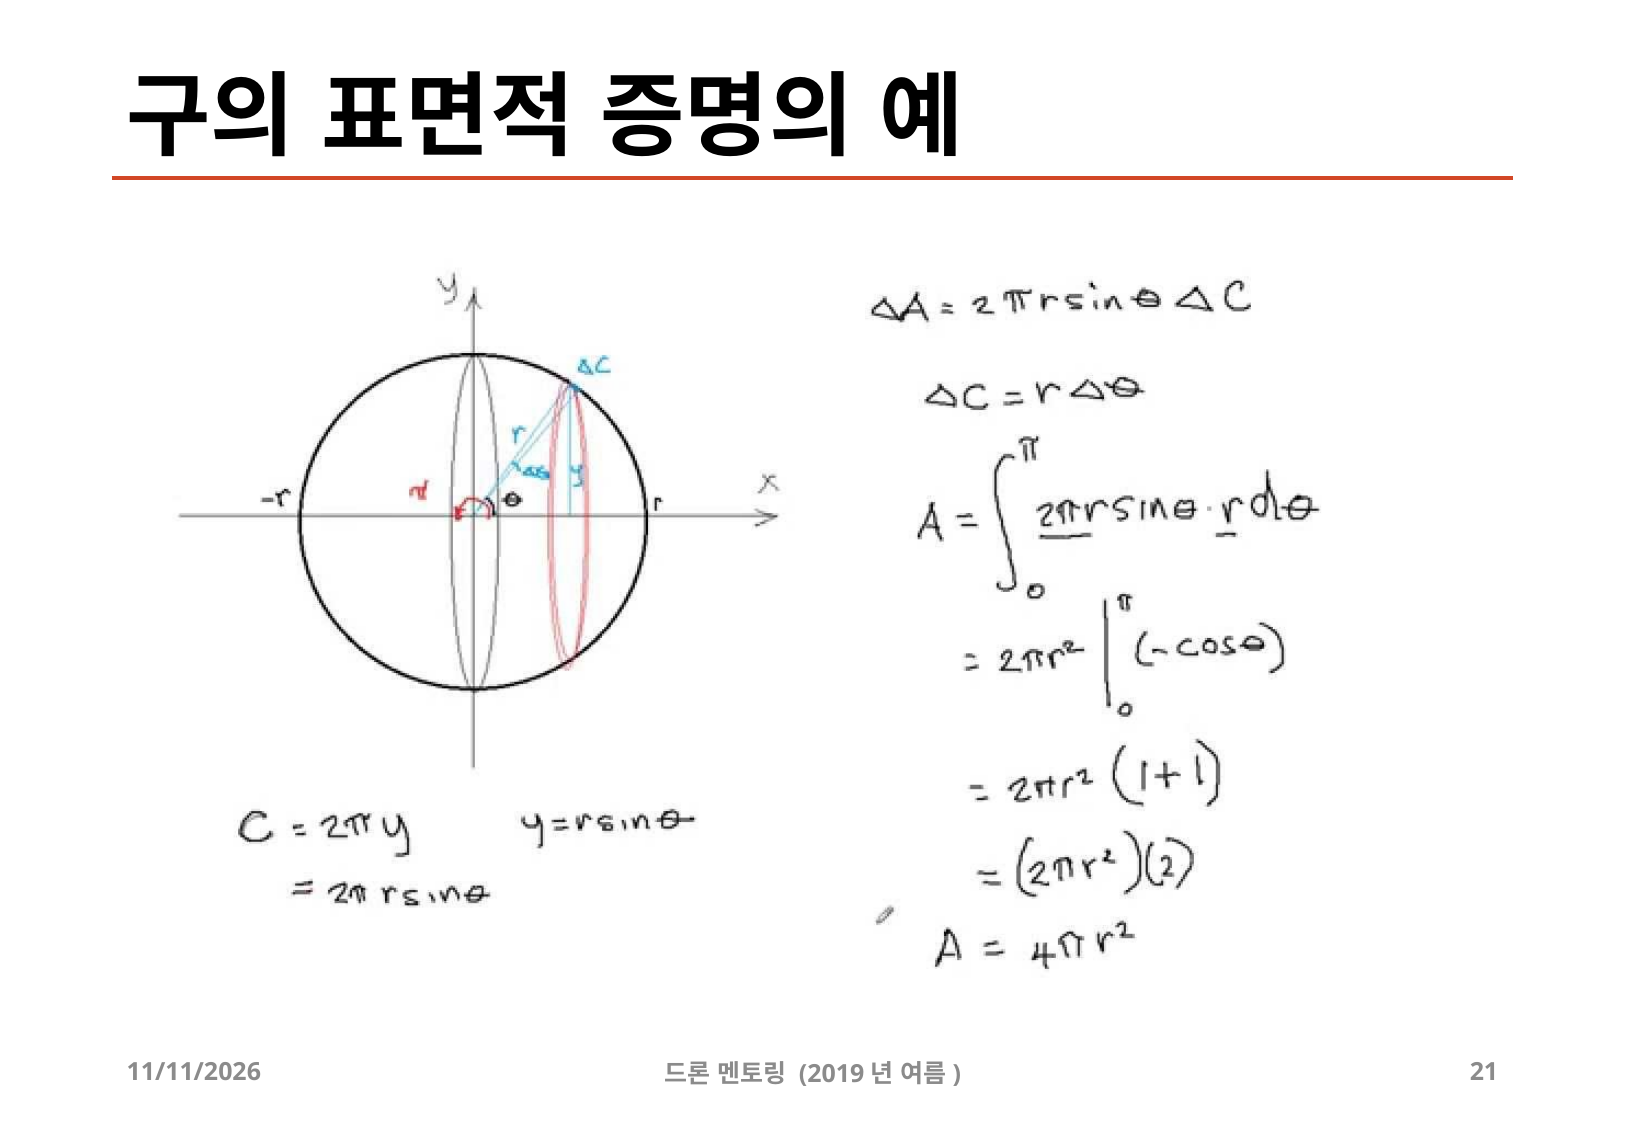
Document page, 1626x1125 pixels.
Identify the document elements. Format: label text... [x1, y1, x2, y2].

slide_number 21 [1433, 1042, 1514, 1103]
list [111, 215, 1514, 1004]
footer 드론 멘토링 (2019년 여름) [538, 1042, 1087, 1103]
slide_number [111, 1042, 303, 1103]
title 구의 표면적 증명의 예 [111, 59, 1514, 179]
